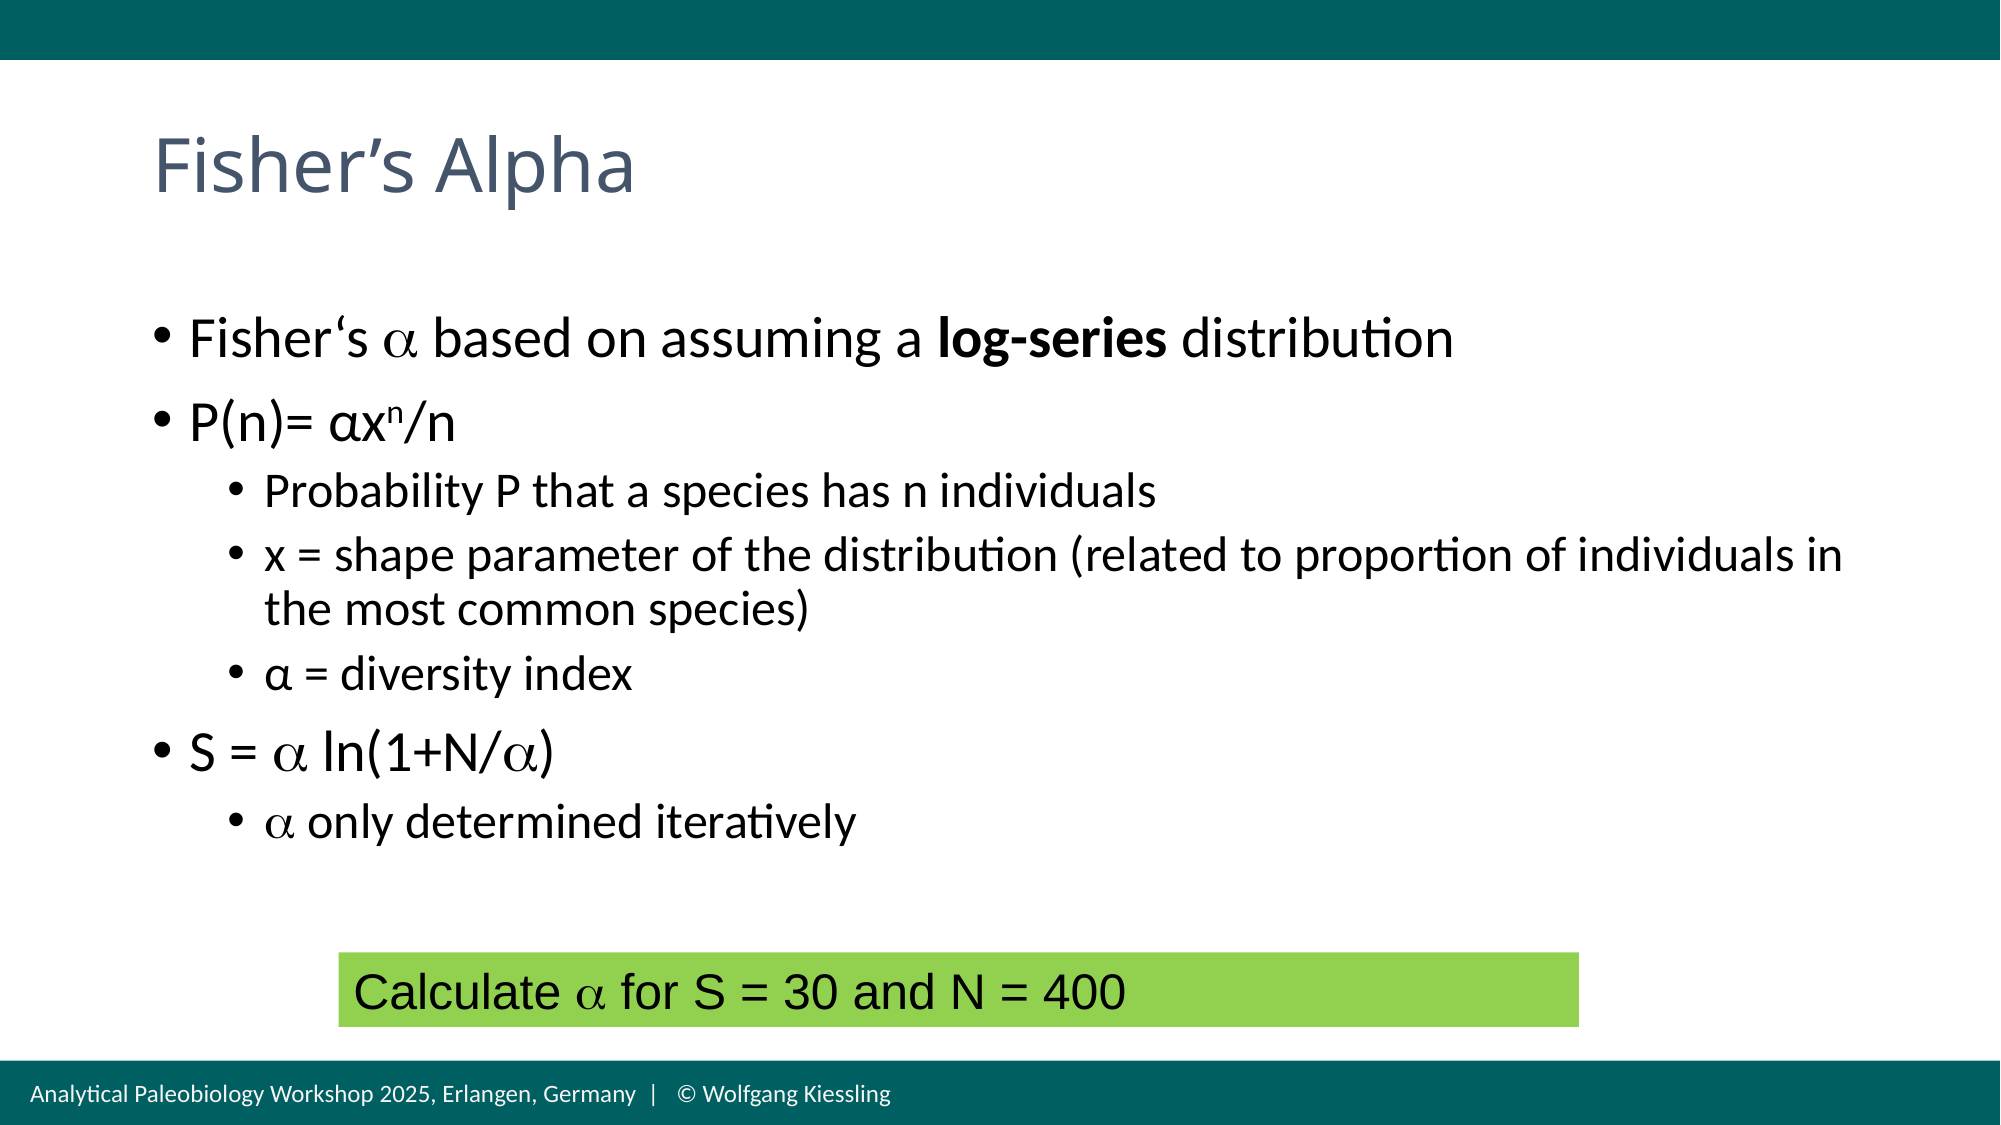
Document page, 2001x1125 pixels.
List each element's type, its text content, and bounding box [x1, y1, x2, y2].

list Fisher‘s a based on assuming a log-series distribution P(n)= αxn/n​ Probability P that a species has n individuals x = shape parameter of the distribution (related to proportion of individuals in the most common species) α = diversity index S = a ln(1+N/a) a only determined iteratively [137, 299, 1863, 1014]
text_box Calculate a for S = 30 and N = 400 [338, 952, 1579, 1027]
title Fisher’s Alpha [137, 59, 1863, 278]
